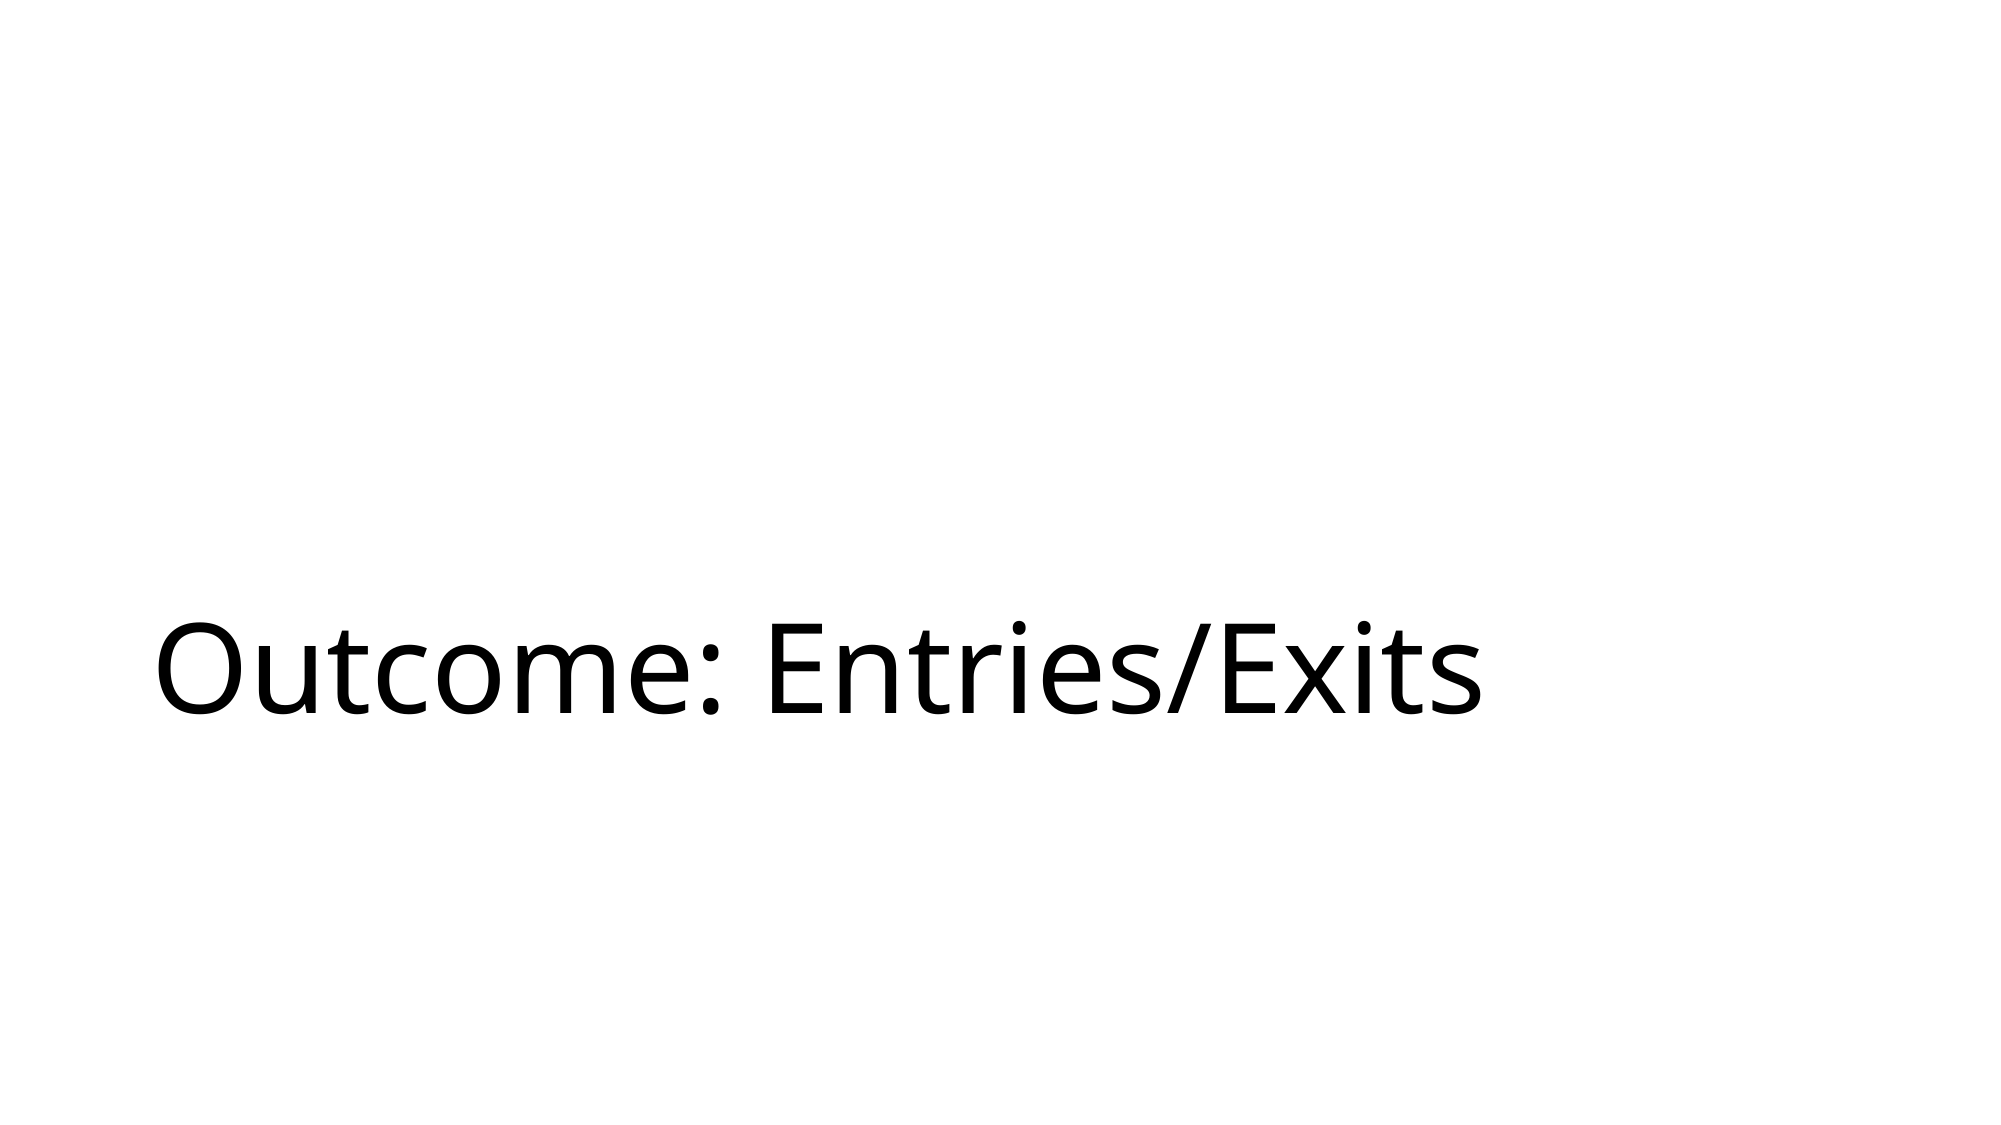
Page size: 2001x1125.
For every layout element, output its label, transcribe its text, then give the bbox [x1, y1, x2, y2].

title Outcome: Entries/Exits [136, 280, 1862, 749]
